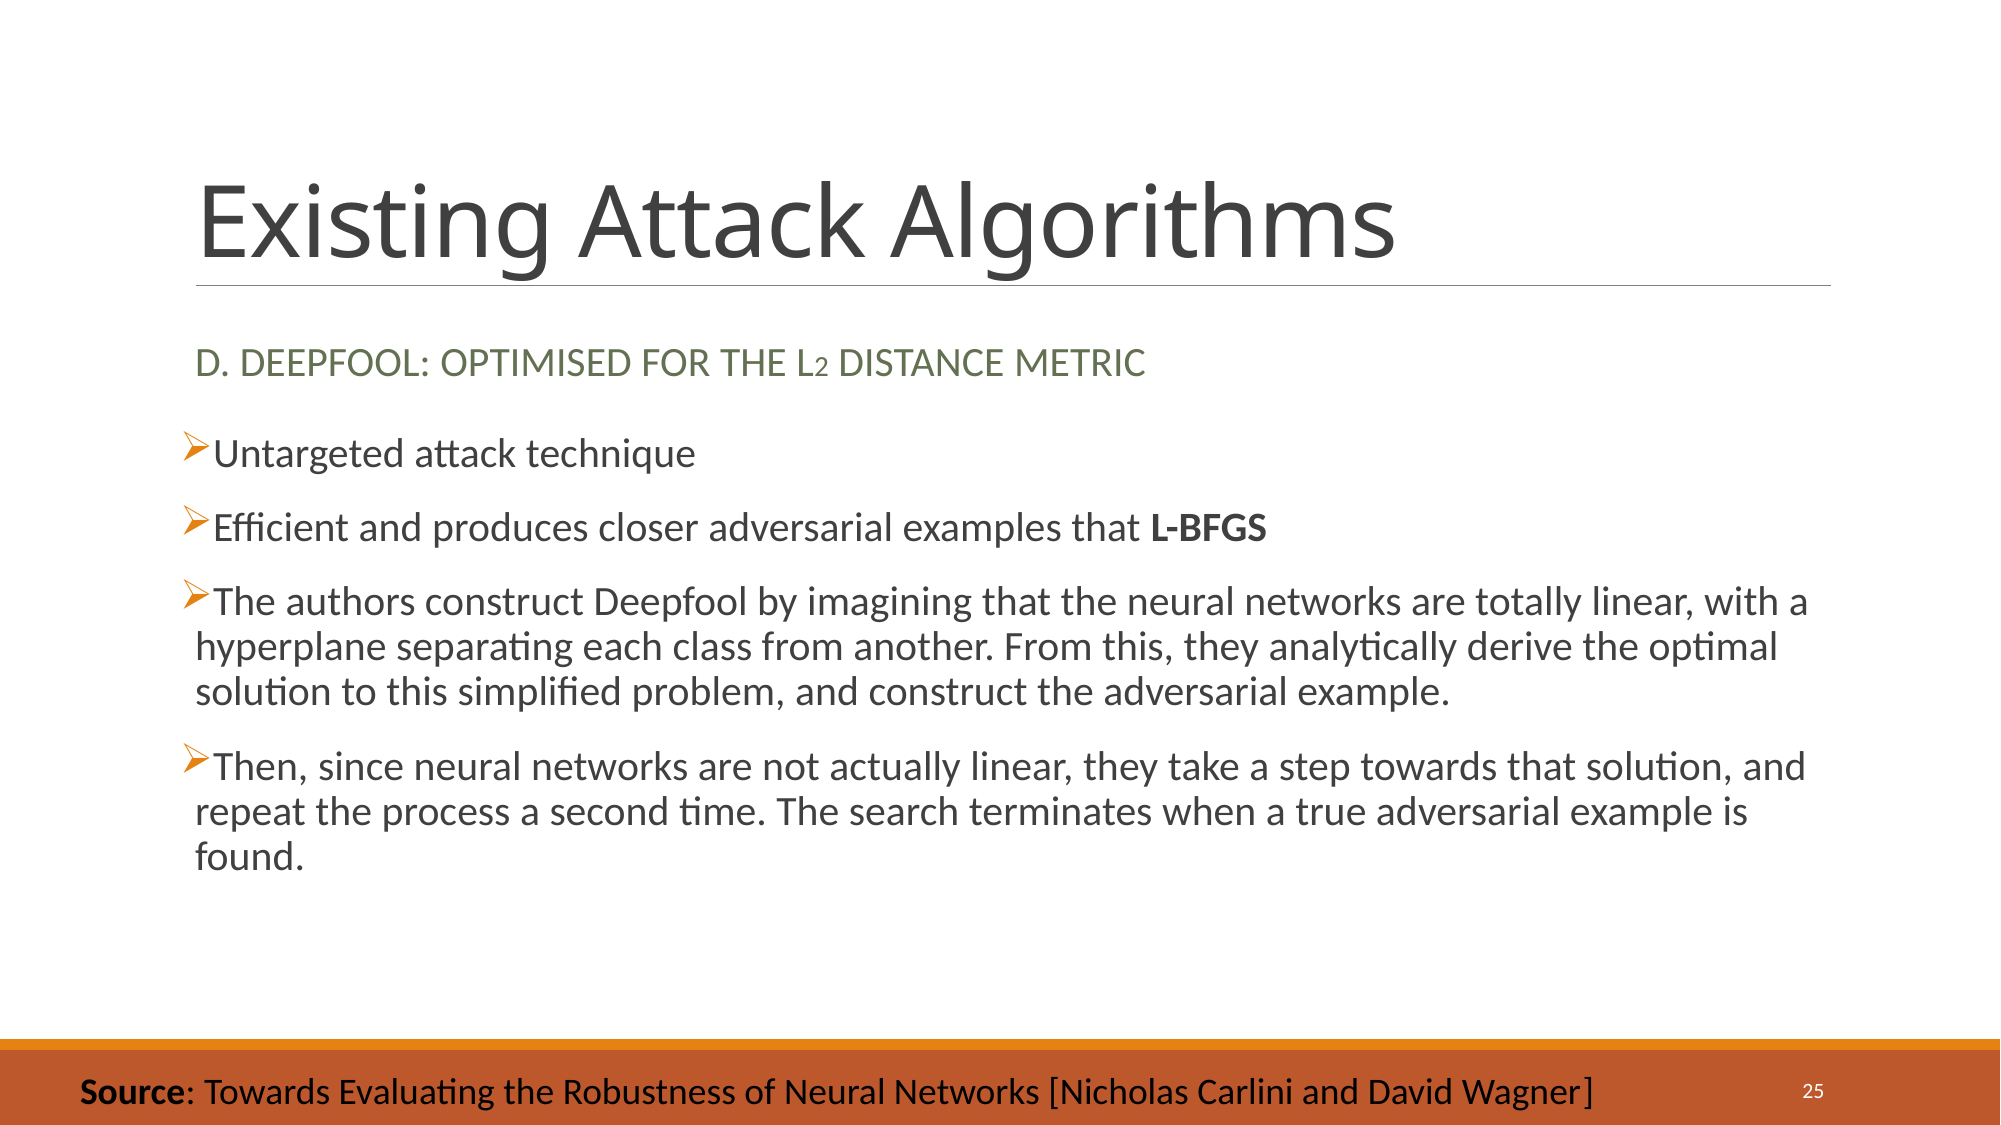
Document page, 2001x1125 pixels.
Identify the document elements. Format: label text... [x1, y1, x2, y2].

list Untargeted attack technique Efficient and produces closer adversarial examples that L-BFGS The authors construct Deepfool by imagining that the neural networks are totally linear, with a hyperplane separating each class from another. From this, they analytically derive the optimal solution to this simplified problem, and construct the adversarial example. Then, since neural networks are not actually linear, they take a step towards that solution, and repeat the process a second time. The search terminates when a true adversarial example is found. [180, 423, 1840, 978]
text_box Source: Towards Evaluating the Robustness of Neural Networks [Nicholas Carlini and David Wagner] [65, 1059, 1725, 1125]
list D. Deepfool: Optimised for the l2 distance metric [180, 302, 1830, 423]
title Existing Attack Algorithms [180, 47, 1830, 285]
slide_number 25 [1725, 1059, 1840, 1120]
